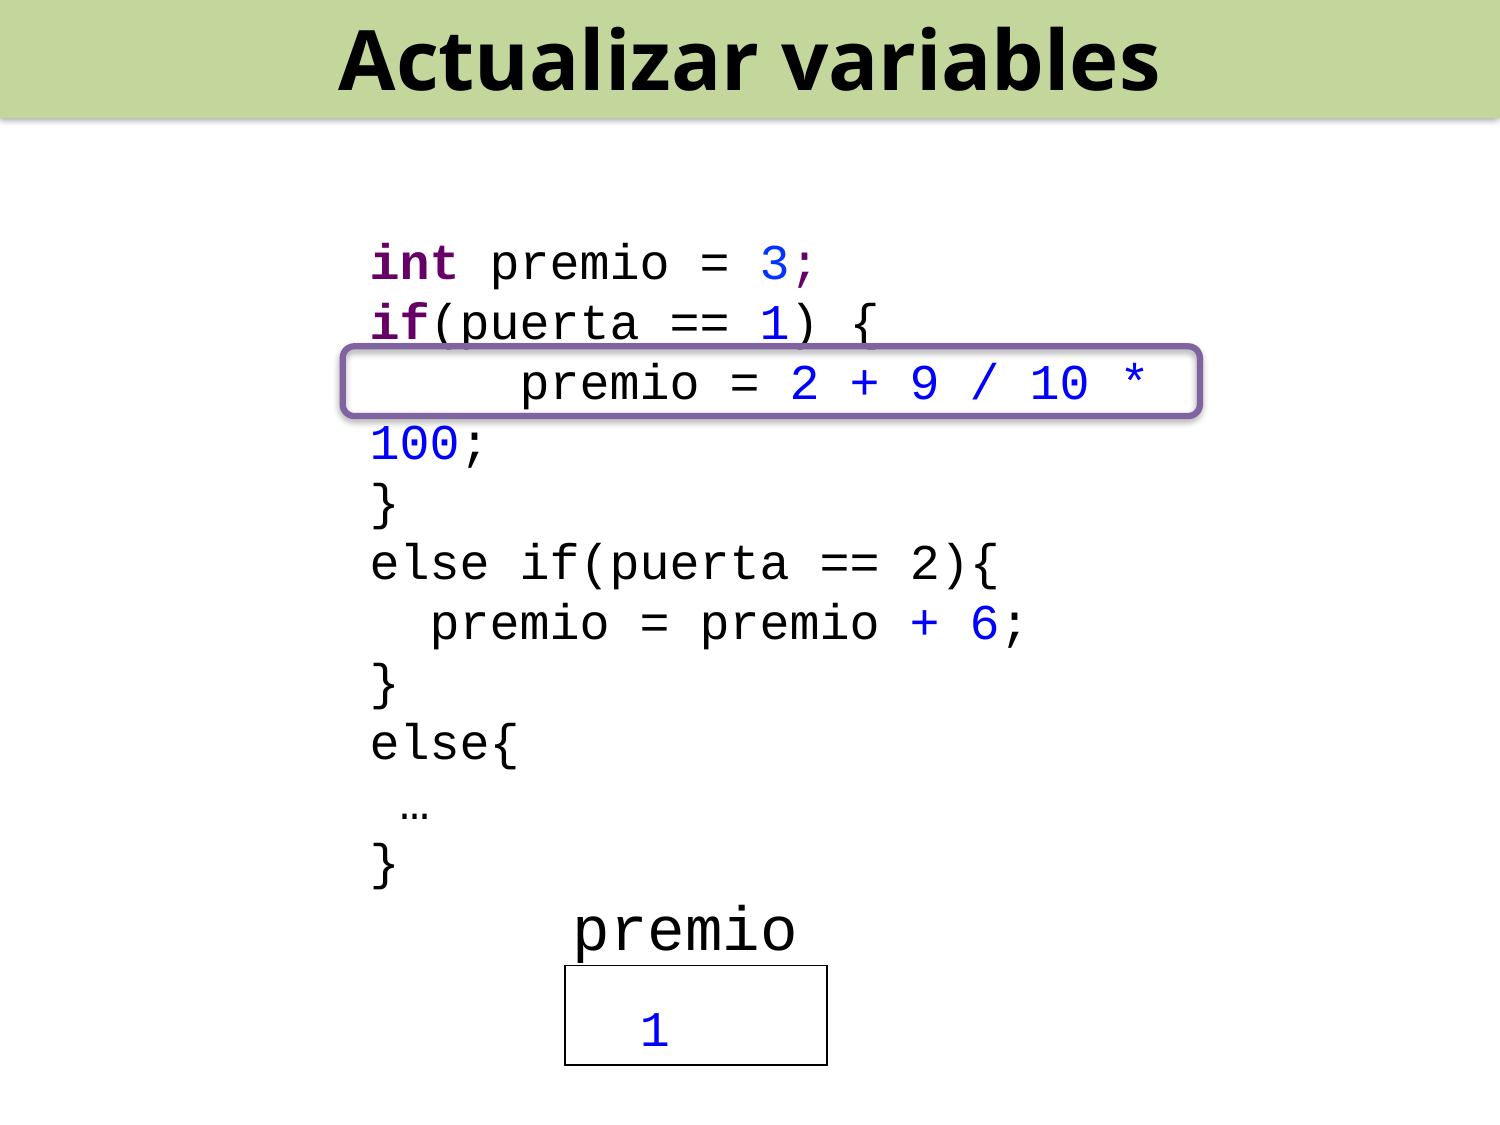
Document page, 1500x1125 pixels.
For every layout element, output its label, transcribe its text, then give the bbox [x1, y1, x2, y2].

text_box [341, 345, 1201, 417]
text_box int premio = 3; if(puerta == 1) { premio = 2 + 9 / 10 * 100; } else if(puerta == 2){ premio = premio + 6; } else{ … } [354, 222, 1305, 897]
text_box 1 [625, 989, 685, 1065]
text_box Actualizar variables [0, 0, 1500, 122]
text_box [564, 965, 828, 1066]
text_box premio [558, 880, 813, 971]
